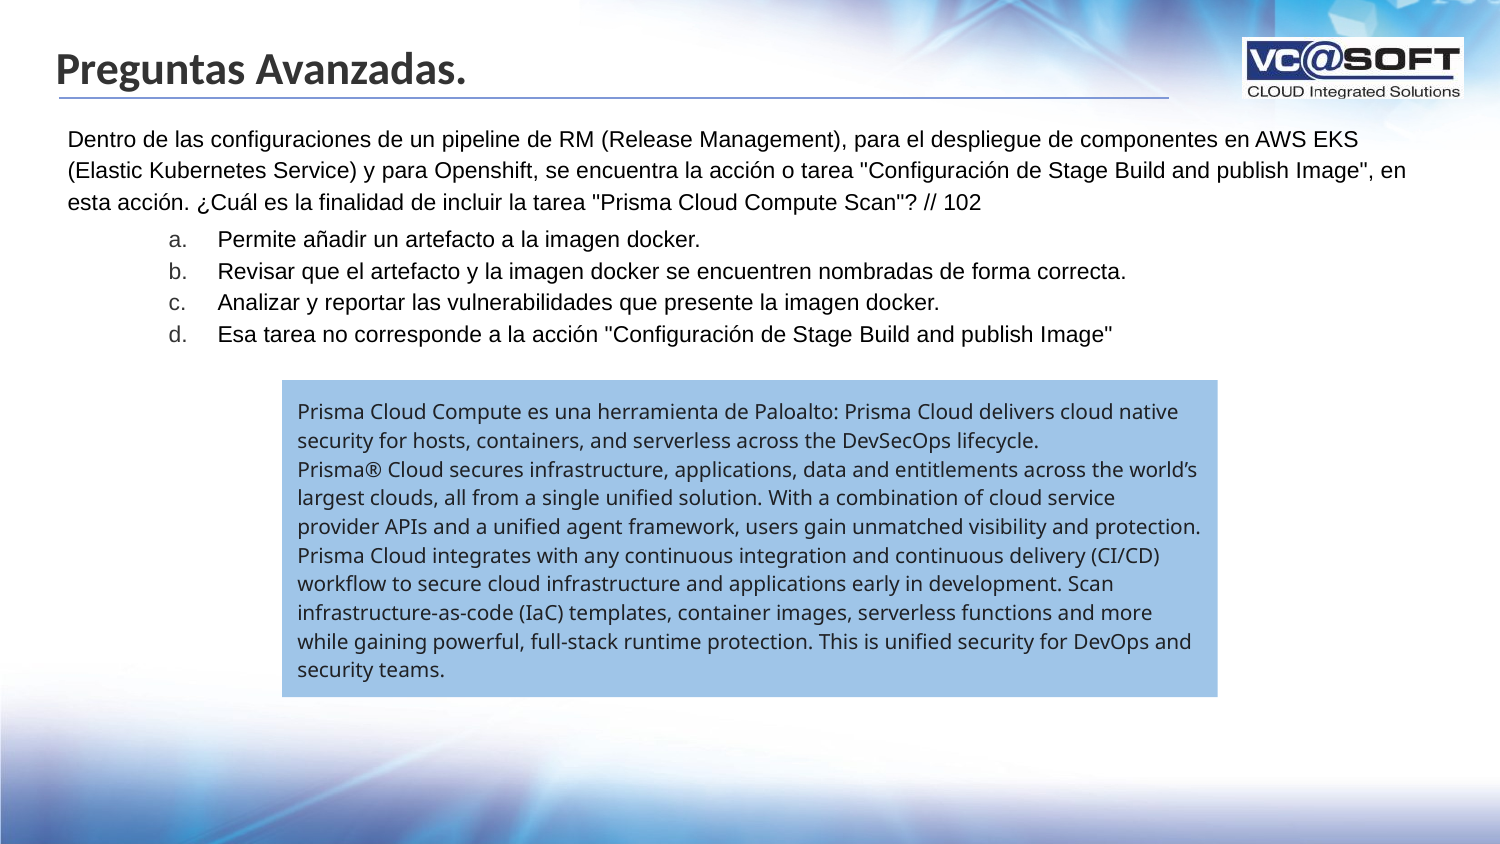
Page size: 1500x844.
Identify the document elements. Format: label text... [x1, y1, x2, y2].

list Dentro de las configuraciones de un pipeline de RM (Release Management), para el despliegue de componentes en AWS EKS (Elastic Kubernetes Service) y para Openshift, se encuentra la acción o tarea "Configuración de Stage Build and publish Image", en esta acción. ¿Cuál es la finalidad de incluir la tarea "Prisma Cloud Compute Scan"? // 102 Permite añadir un artefacto a la imagen docker. Revisar que el artefacto y la imagen docker se encuentren nombradas de forma correcta. Analizar y reportar las vulnerabilidades que presente la imagen docker. Esa tarea no corresponde a la acción "Configuración de Stage Build and publish Image" [52, 112, 1436, 438]
picture [0, 663, 1500, 844]
picture [579, 0, 1500, 150]
title Preguntas Avanzadas. [40, 33, 1426, 98]
text_box Prisma Cloud Compute es una herramienta de Paloalto: Prisma Cloud delivers cloud native security for hosts, containers, and serverless across the DevSecOps lifecycle. Prisma® Cloud secures infrastructure, applications, data and entitlements across the world’s largest clouds, all from a single unified solution. With a combination of cloud service provider APIs and a unified agent framework, users gain unmatched visibility and protection. Prisma Cloud integrates with any continuous integration and continuous delivery (CI/CD) workflow to secure cloud infrastructure and applications early in development. Scan infrastructure-as-code (IaC) templates, container images, serverless functions and more while gaining powerful, full-stack runtime protection. This is unified security for DevOps and security teams. [282, 380, 1218, 698]
